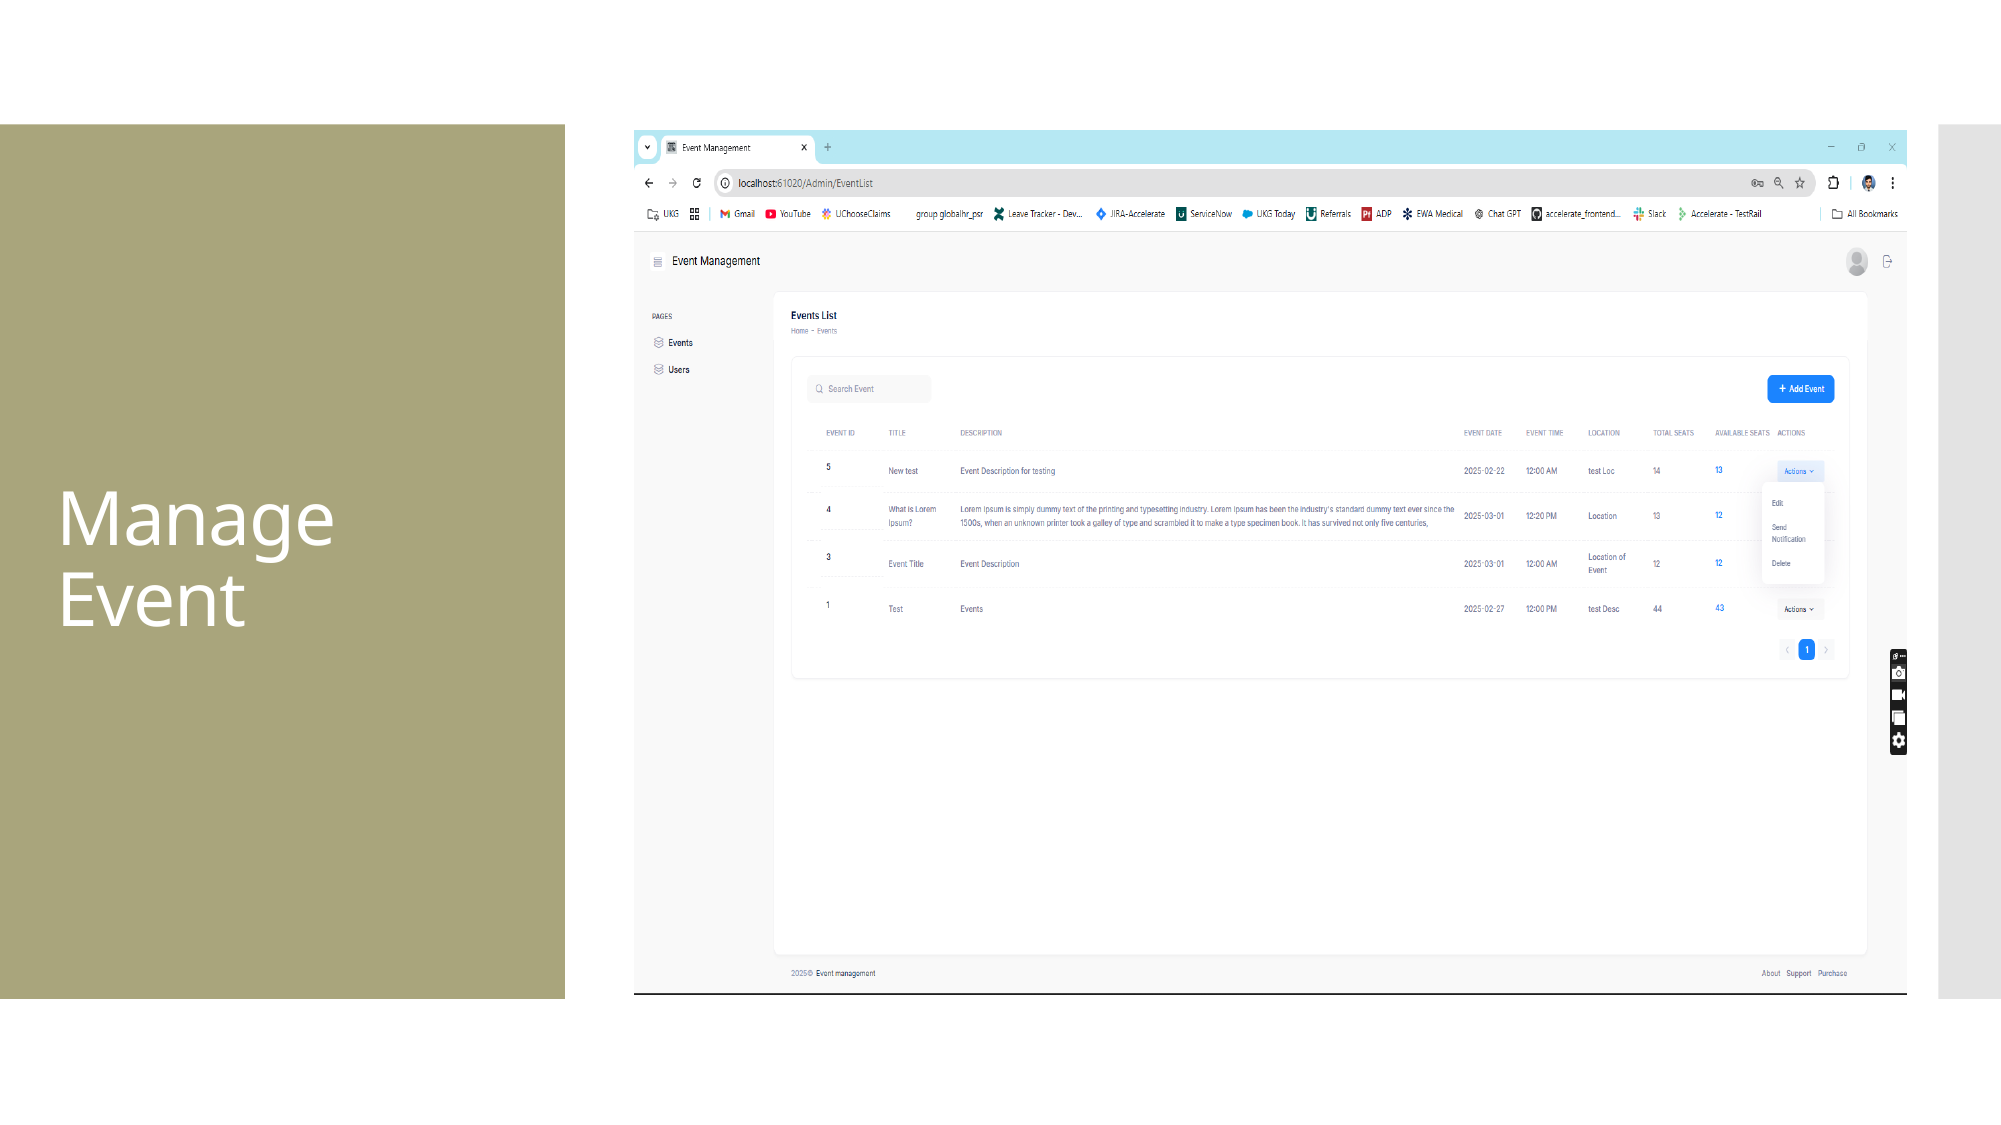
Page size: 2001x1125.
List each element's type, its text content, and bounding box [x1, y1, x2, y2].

title Manage Event [41, 184, 525, 940]
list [634, 130, 1908, 995]
